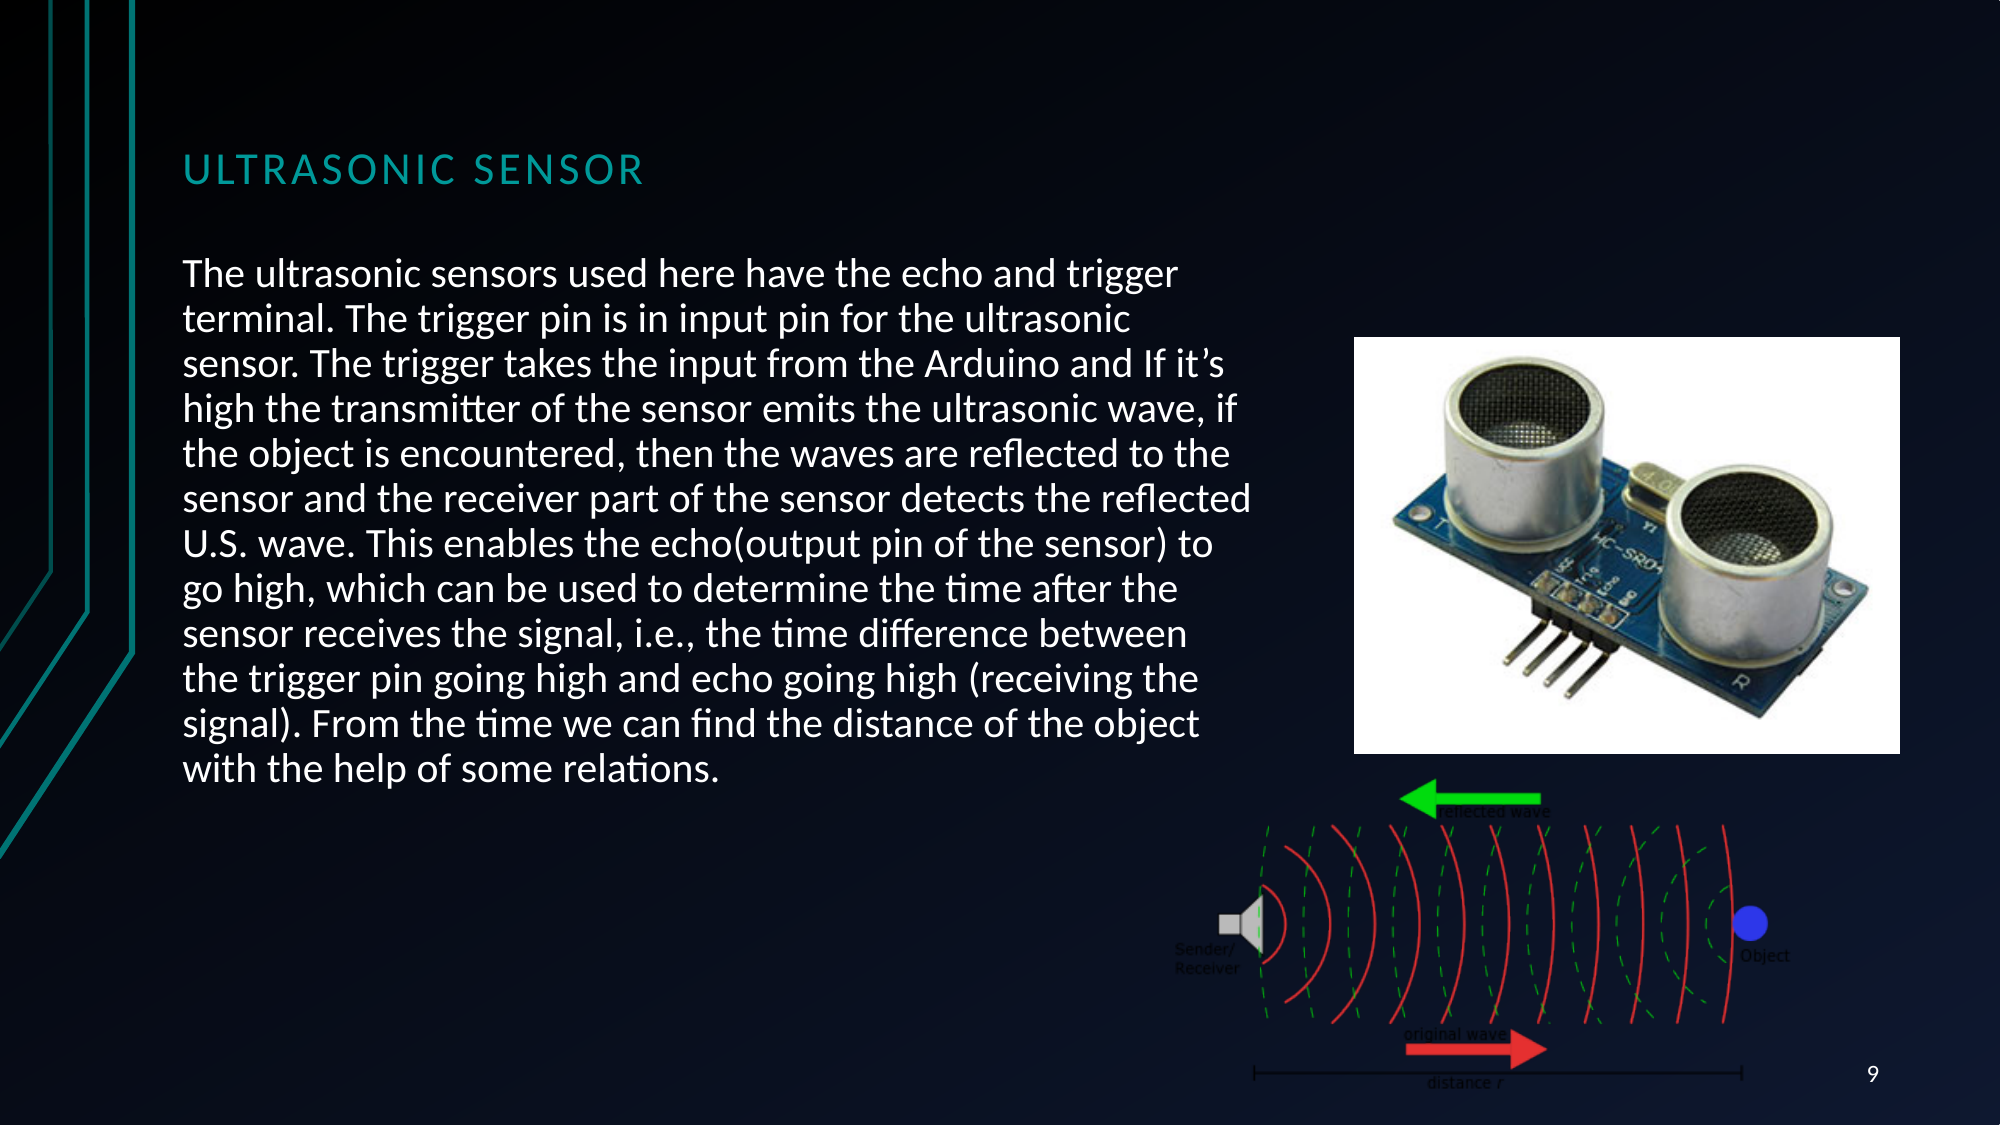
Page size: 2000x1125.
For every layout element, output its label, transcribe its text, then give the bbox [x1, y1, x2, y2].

title Ultrasonic sensor [162, 87, 829, 205]
picture [1354, 337, 1900, 754]
list The ultrasonic sensors used here have the echo and trigger terminal. The trigger pin is in input pin for the ultrasonic sensor. The trigger takes the input from the Arduino and If it’s high the transmitter of the sensor emits the ultrasonic wave, if the object is encountered, then the waves are reflected to the sensor and the receiver part of the sensor detects the reflected U.S. wave. This enables the echo(output pin of the sensor) to go high, which can be used to determine the time after the sensor receives the signal, i.e., the time difference between the trigger pin going high and echo going high (receiving the signal). From the time we can find the distance of the object with the help of some relations. [162, 241, 1275, 850]
slide_number 9 [1808, 1042, 1900, 1103]
picture [1174, 766, 1800, 1103]
